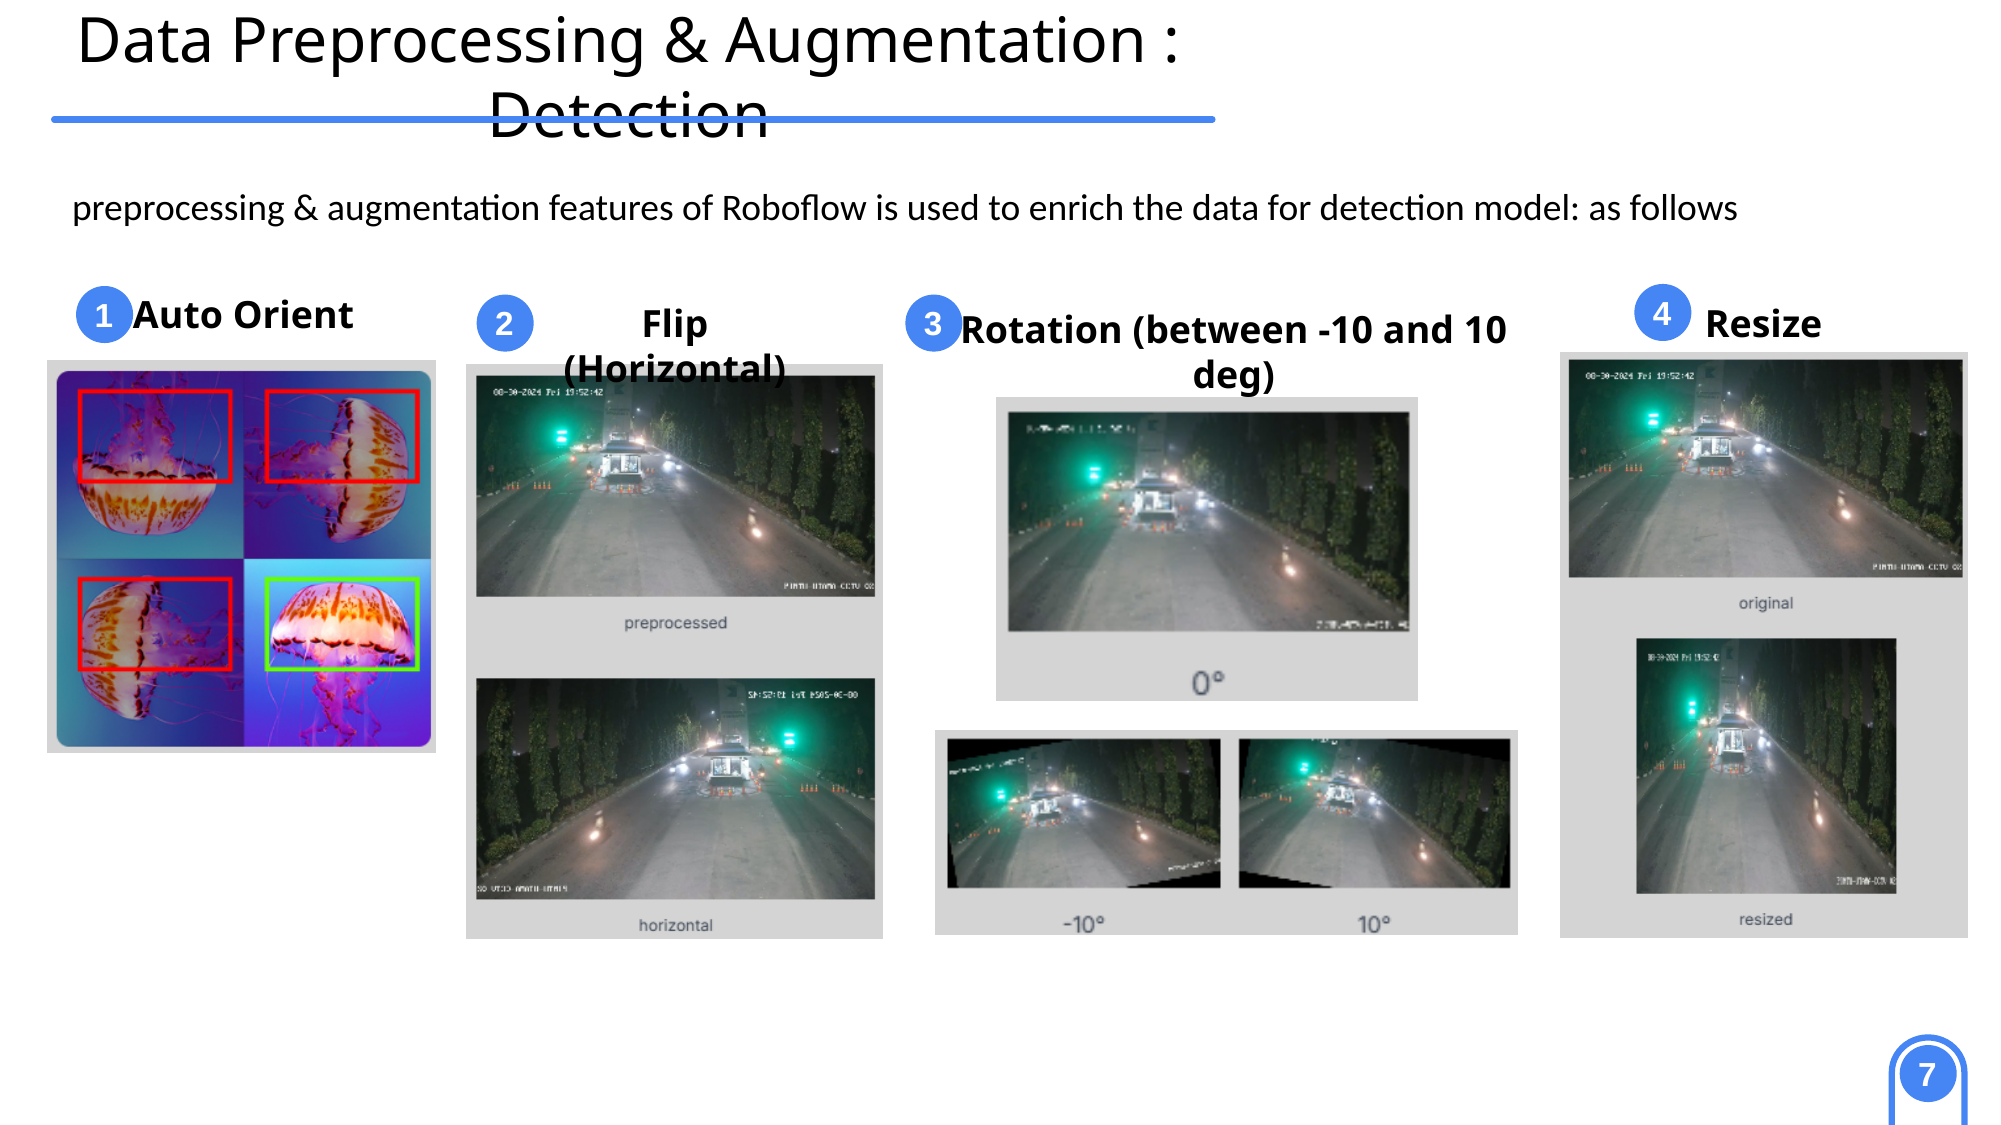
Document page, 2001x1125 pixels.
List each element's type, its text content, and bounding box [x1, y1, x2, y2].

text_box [47, 283, 436, 753]
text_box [905, 294, 1550, 935]
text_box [1891, 1037, 1969, 1125]
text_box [466, 293, 883, 939]
text_box Data Preprocessing & Augmentation : Detection [45, 43, 1213, 107]
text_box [1560, 283, 1968, 938]
text_box preprocessing & augmentation features of Roboflow is used to enrich the data for detection model: as follows [57, 175, 1904, 236]
